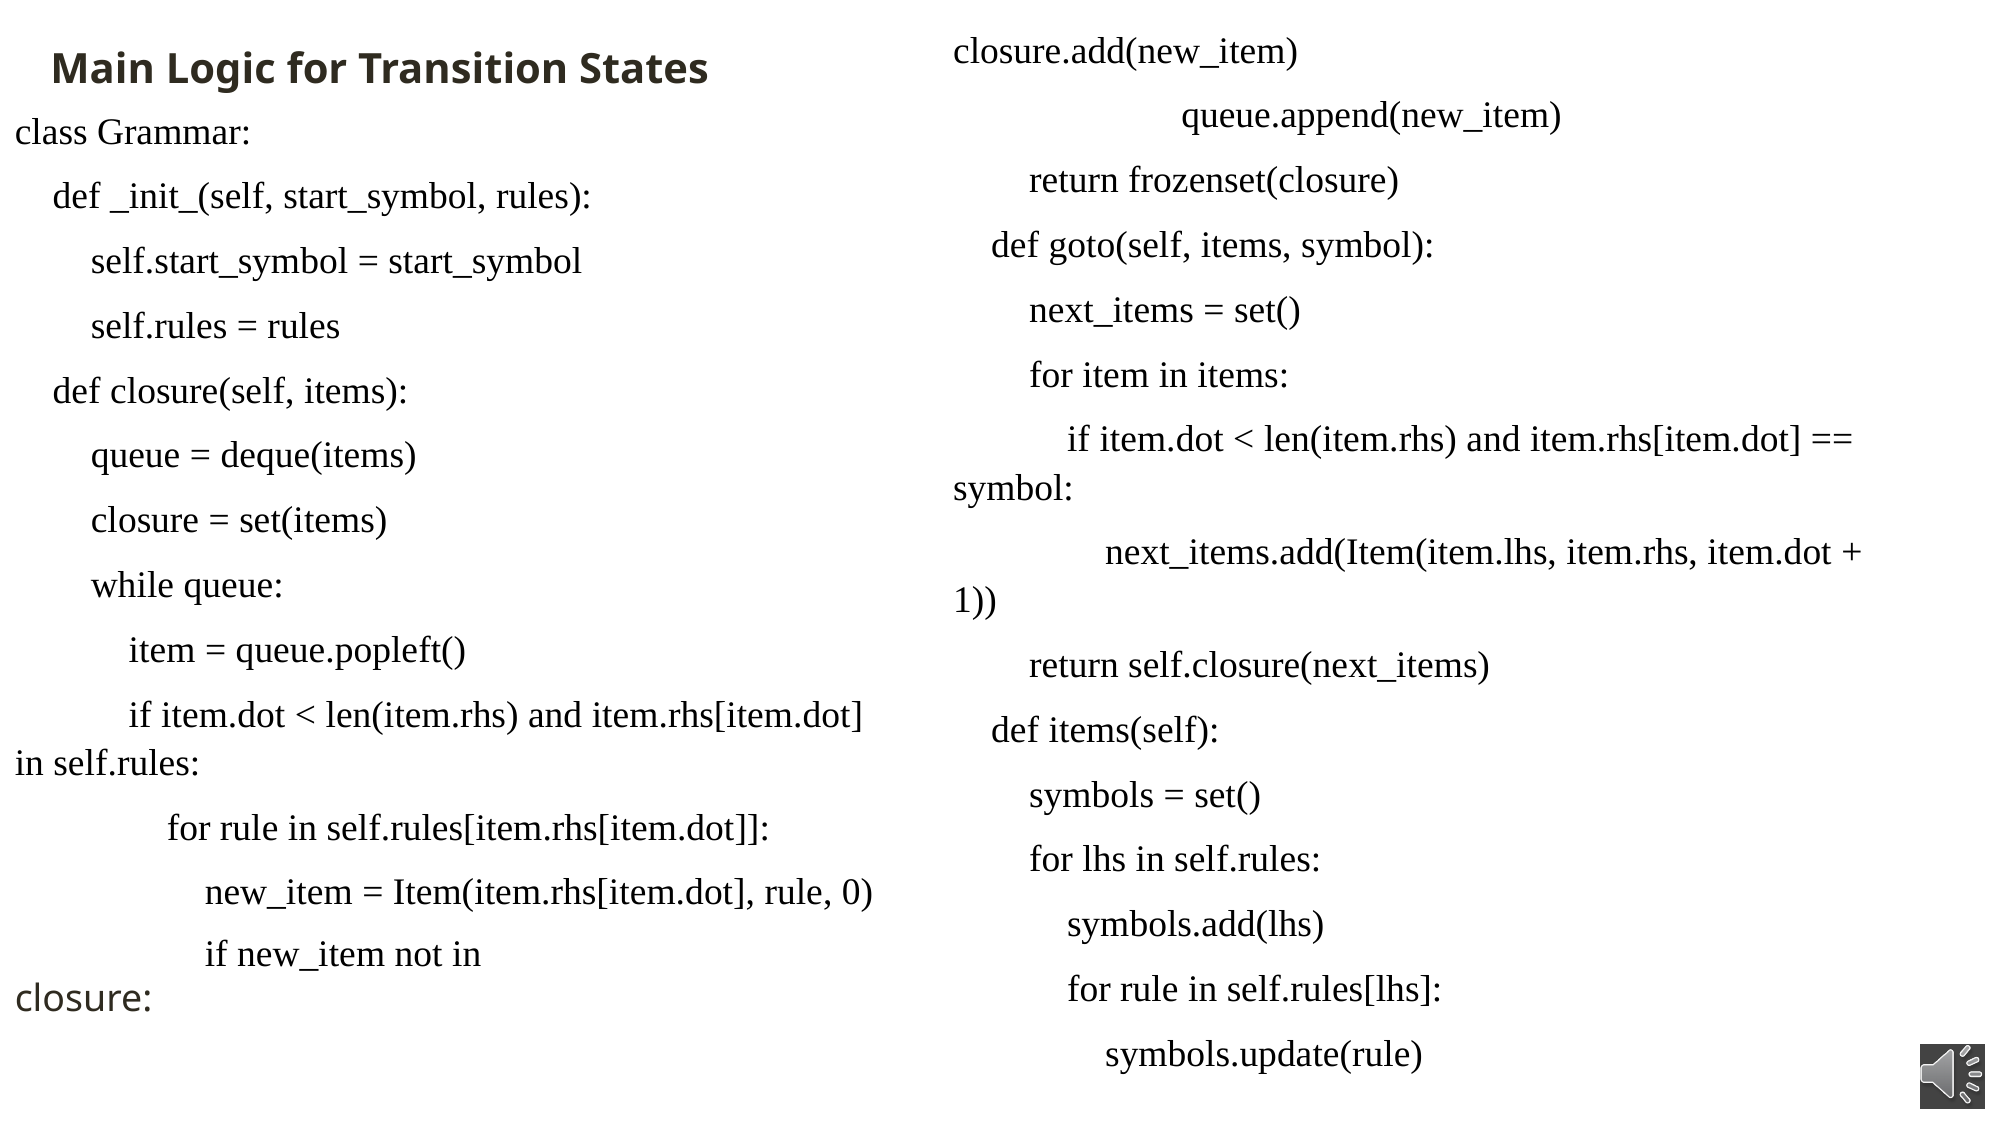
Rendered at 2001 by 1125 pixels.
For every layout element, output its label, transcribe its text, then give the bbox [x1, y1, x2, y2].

picture [1919, 1042, 1987, 1111]
text_box Main Logic for Transition States [35, 34, 759, 100]
text_box class Grammar: def _init_(self, start_symbol, rules): self.start_symbol = start_symbol self.rules = rules def closure(self, items): queue = deque(items) closure = set(items) while queue: item = queue.popleft() if item.dot < len(item.rhs) and item.rhs[item.dot] in self.rules: for rule in self.rules[item.rhs[item.dot]]: new_item = Item(item.rhs[item.dot], rule, 0) if new_item not in closure: [0, 34, 907, 1072]
text_box closure.add(new_item) queue.append(new_item) return frozenset(closure) def goto(self, items, symbol): next_items = set() for item in items: if item.dot < len(item.rhs) and item.rhs[item.dot] == symbol: next_items.add(Item(item.lhs, item.rhs, item.dot + 1)) return self.closure(next_items) def items(self): symbols = set() for lhs in self.rules: symbols.add(lhs) for rule in self.rules[lhs]: symbols.update(rule) [938, 15, 1921, 1125]
